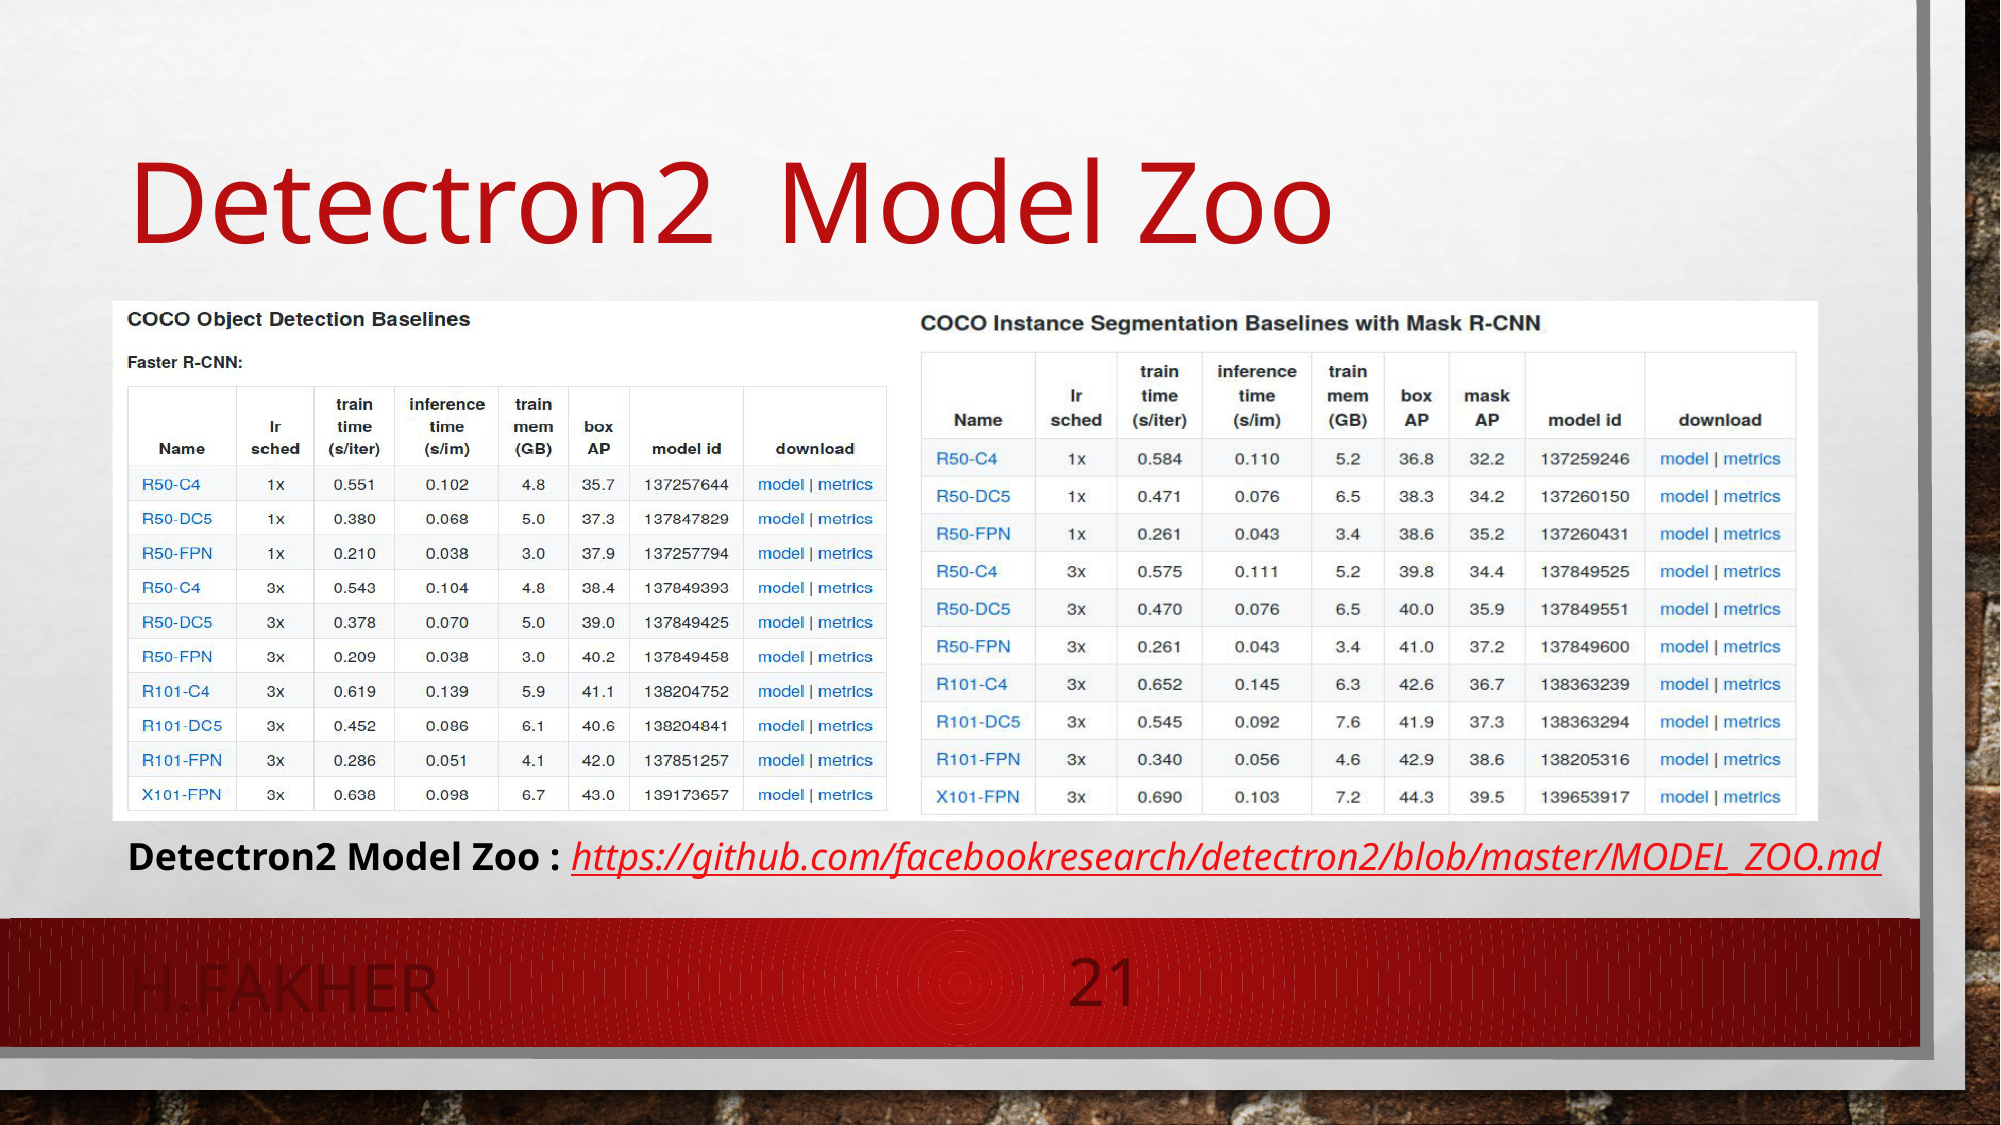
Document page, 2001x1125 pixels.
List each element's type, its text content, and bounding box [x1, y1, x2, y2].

text_box Detectron2 Model Zoo : https://github.com/facebookresearch/detectron2/blob/master/MODEL_ZOO.md [112, 825, 1909, 892]
picture [0, 0, 2000, 1125]
picture [112, 301, 1819, 822]
slide_number 21 [1031, 944, 1181, 1027]
title Detectron2 Model Zoo [112, 112, 1818, 301]
footer H.Fakher [112, 944, 1015, 1027]
